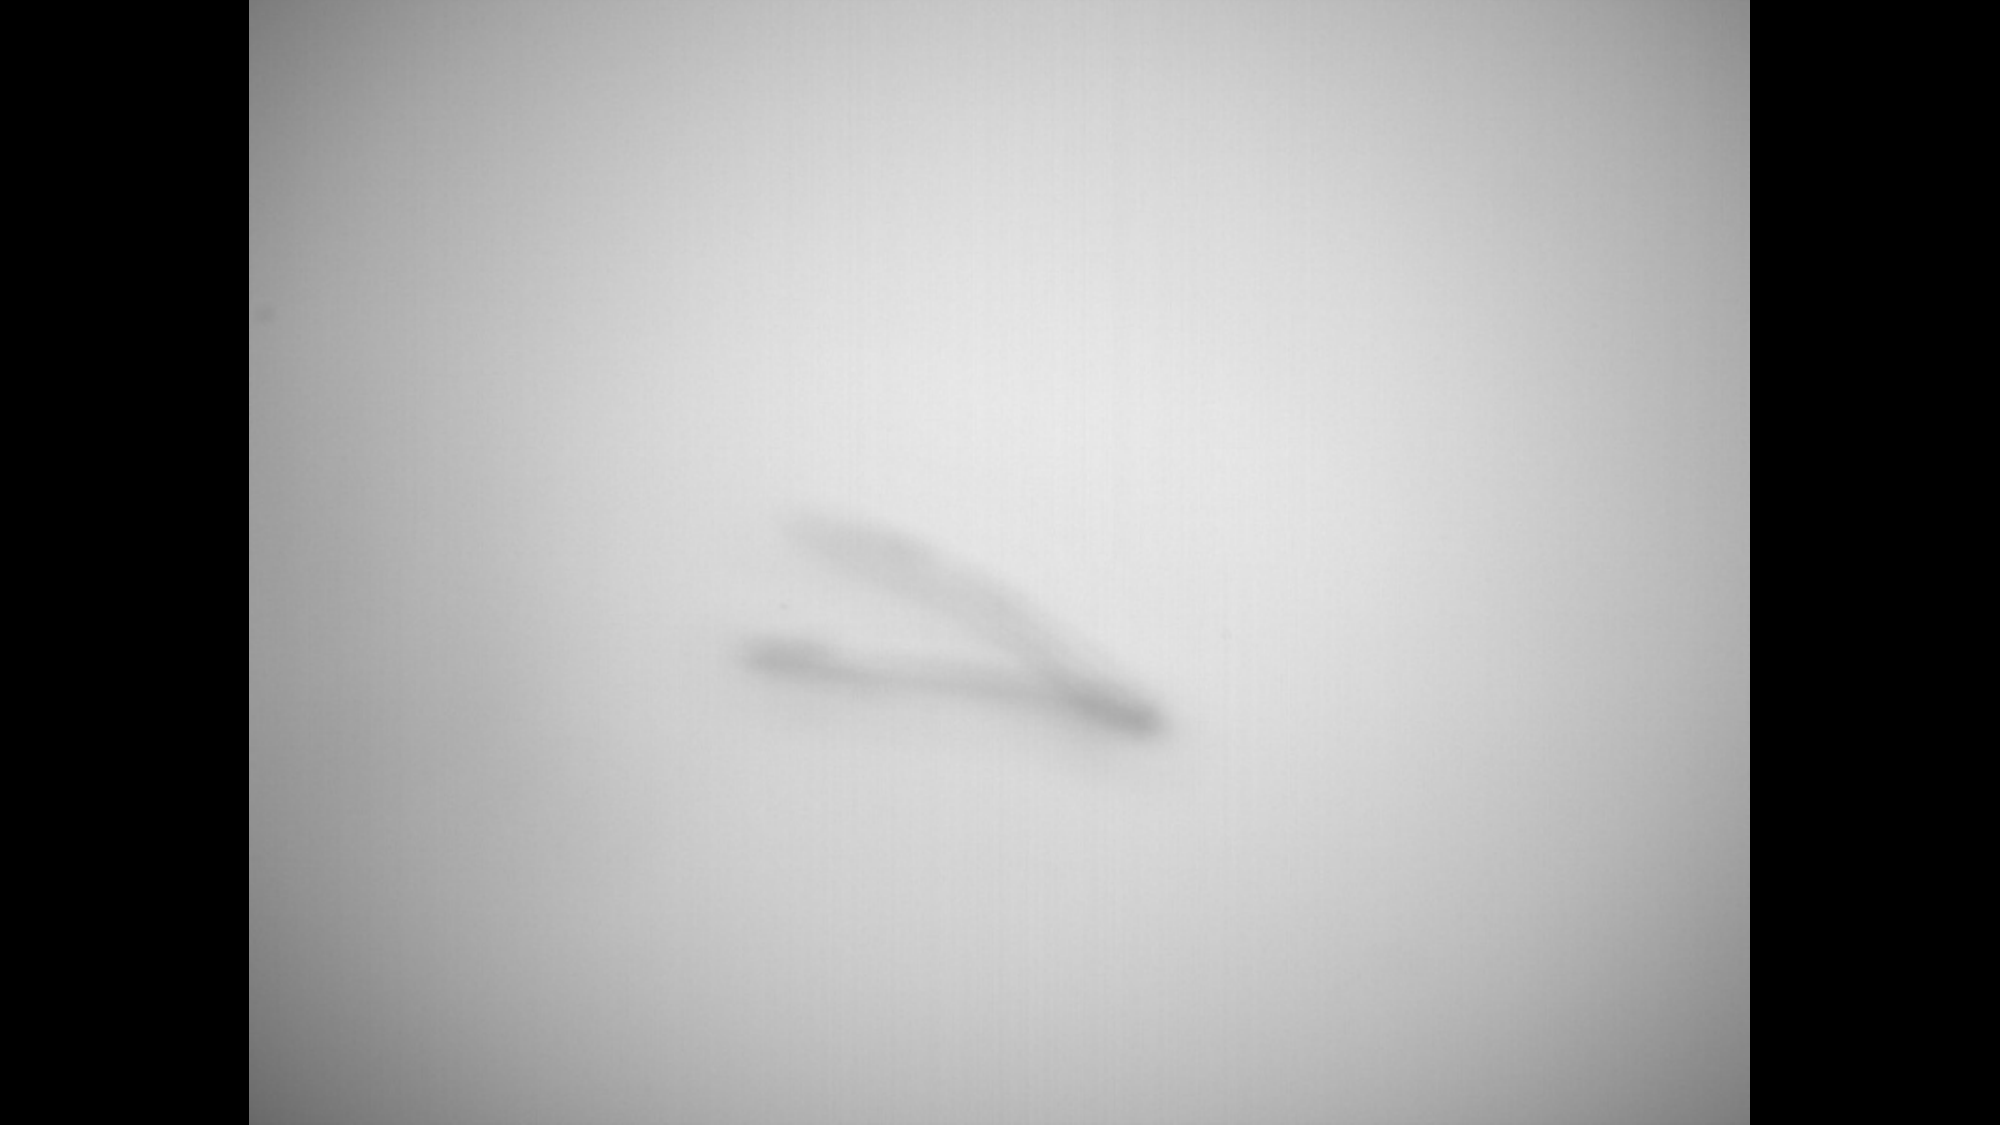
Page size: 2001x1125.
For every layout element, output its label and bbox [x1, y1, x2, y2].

picture [249, 0, 1750, 1125]
